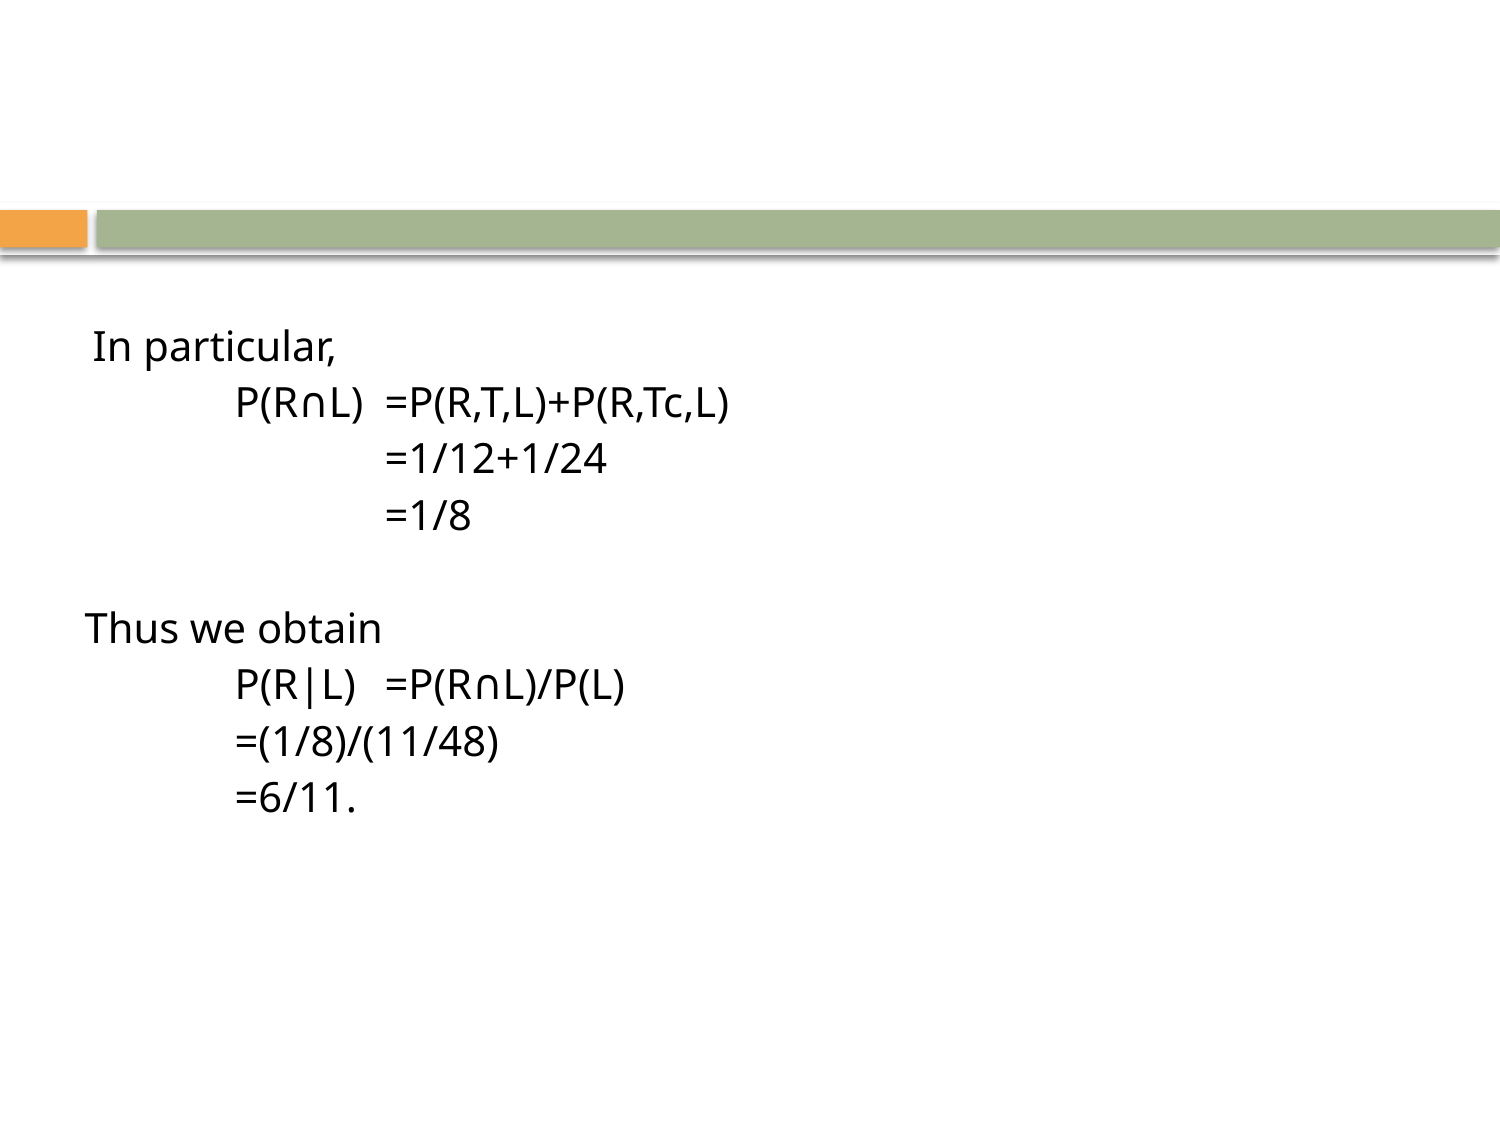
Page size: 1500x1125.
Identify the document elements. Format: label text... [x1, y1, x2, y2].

list In particular, P(R∩L) =P(R,T,L)+P(R,Tc,L) =1/12+1/24 =1/8 Thus we obtain P(R|L) =P(R∩L)/P(L) =(1/8)/(11/48) =6/11. [75, 314, 1425, 926]
